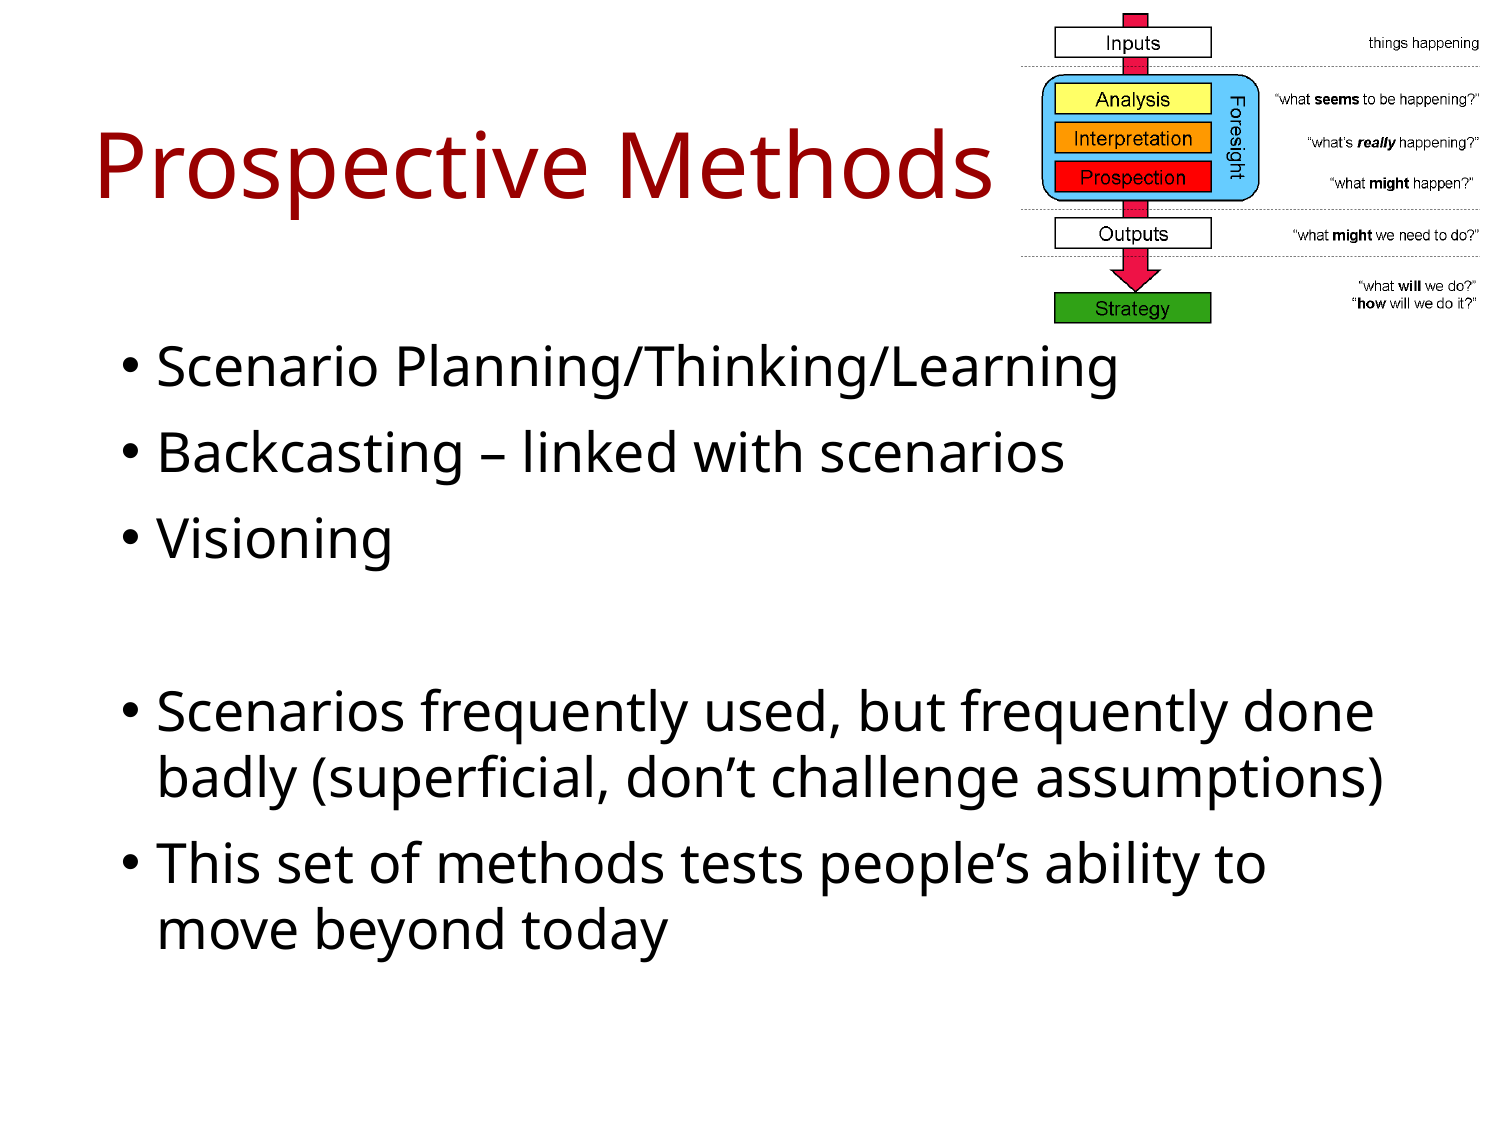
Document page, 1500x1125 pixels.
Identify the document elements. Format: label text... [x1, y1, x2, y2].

list Scenario Planning/Thinking/Learning Backcasting – linked with scenarios Visioning Scenarios frequently used, but frequently done badly (superficial, don’t challenge assumptions) This set of methods tests people’s ability to move beyond today [105, 323, 1406, 1038]
title Prospective Methods [77, 59, 1020, 278]
picture [1020, 13, 1485, 324]
